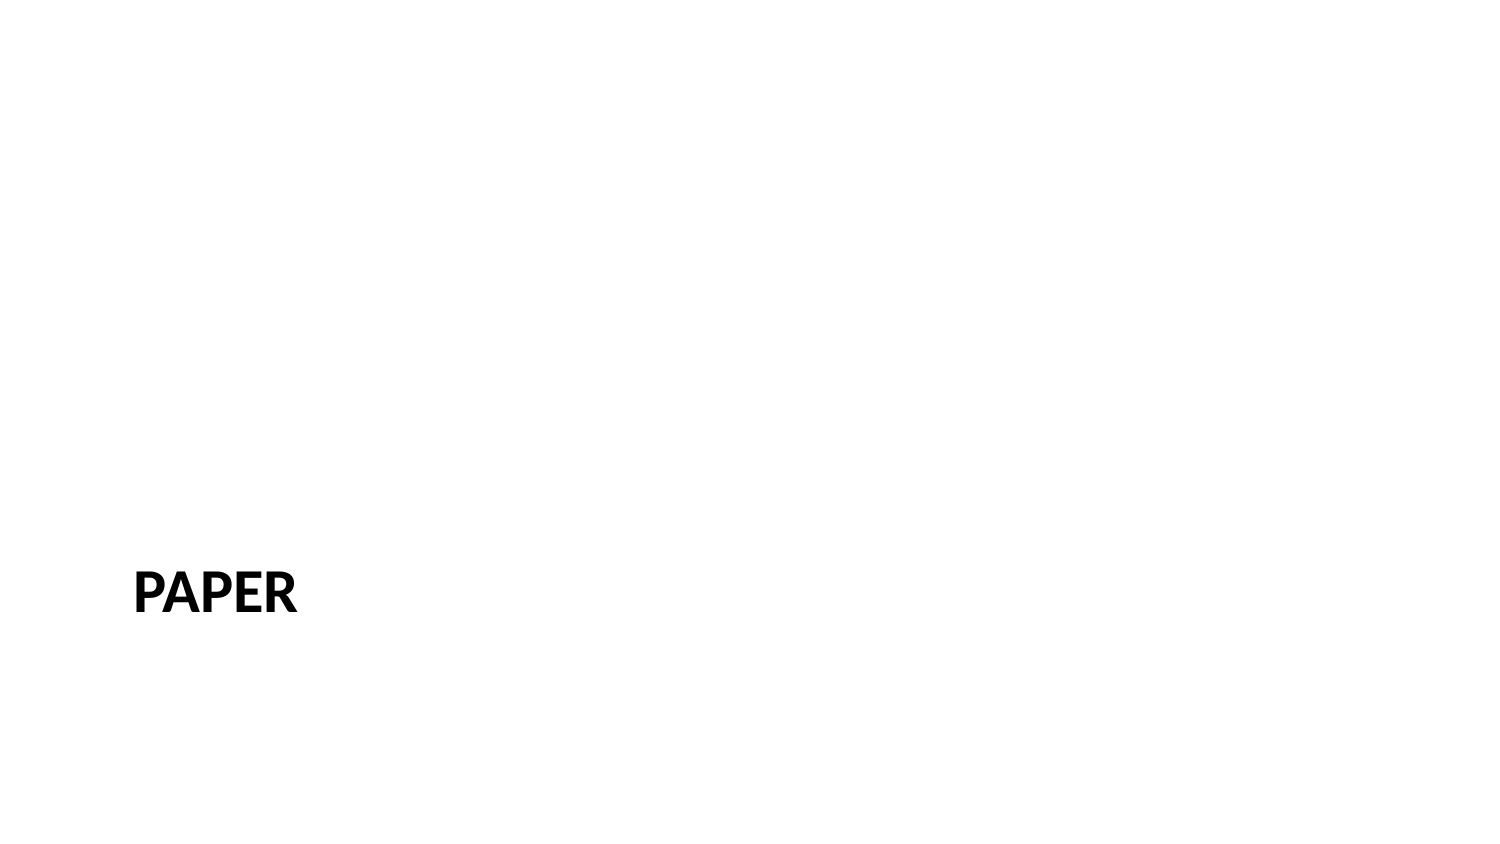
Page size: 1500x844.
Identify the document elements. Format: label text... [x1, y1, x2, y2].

title Paper [118, 542, 1394, 710]
